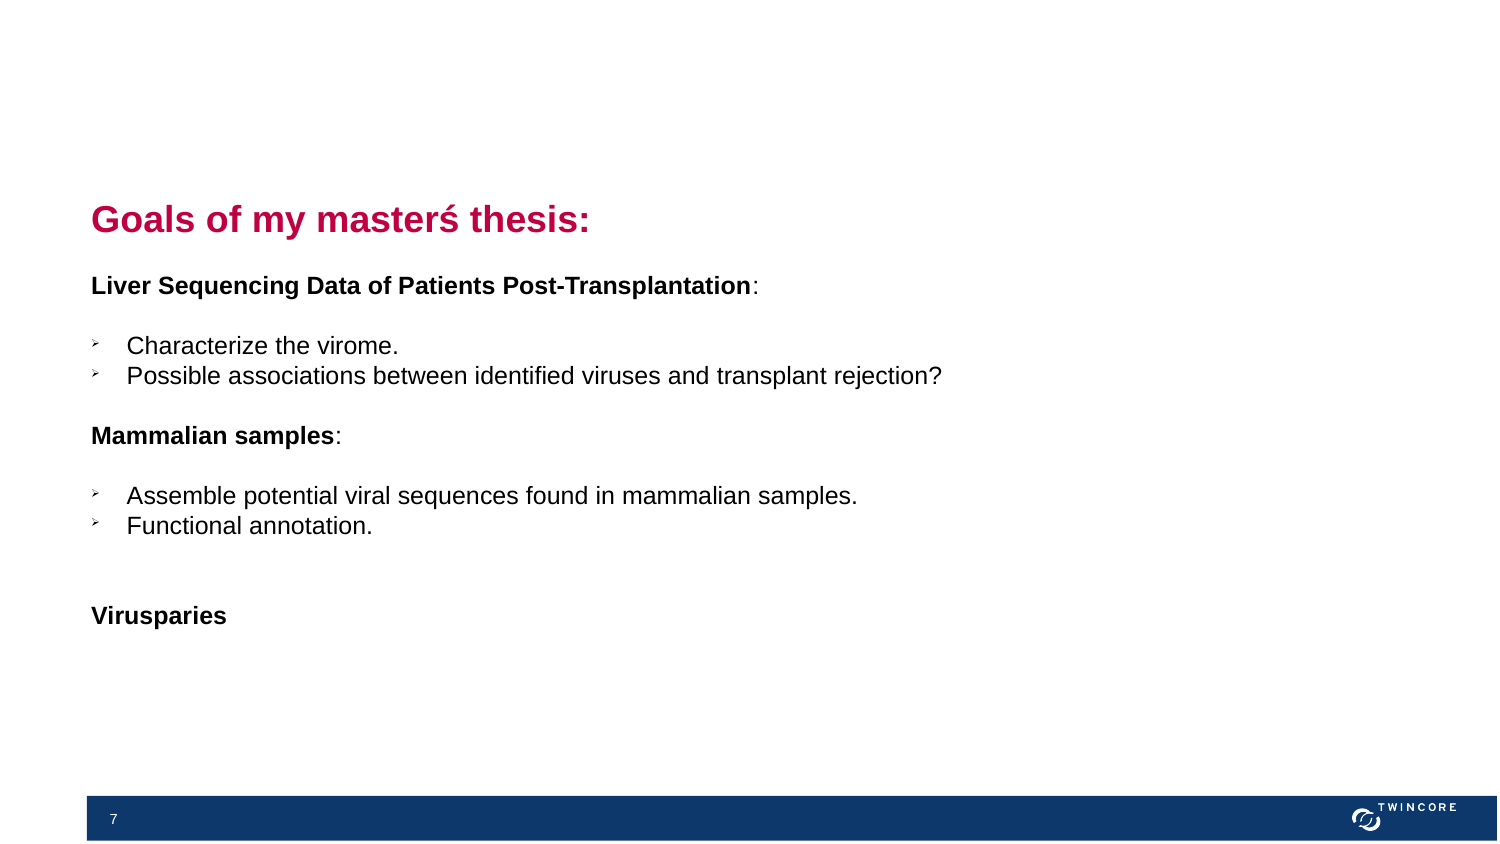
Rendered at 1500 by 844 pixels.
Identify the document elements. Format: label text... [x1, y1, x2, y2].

text_box Goals of my masterś thesis: Liver Sequencing Data of Patients Post-Transplantation: Characterize the virome. Possible associations between identified viruses and transplant rejection? Mammalian samples: Assemble potential viral sequences found in mammalian samples. Functional annotation. Virusparies [76, 187, 1425, 637]
picture [1352, 803, 1456, 831]
